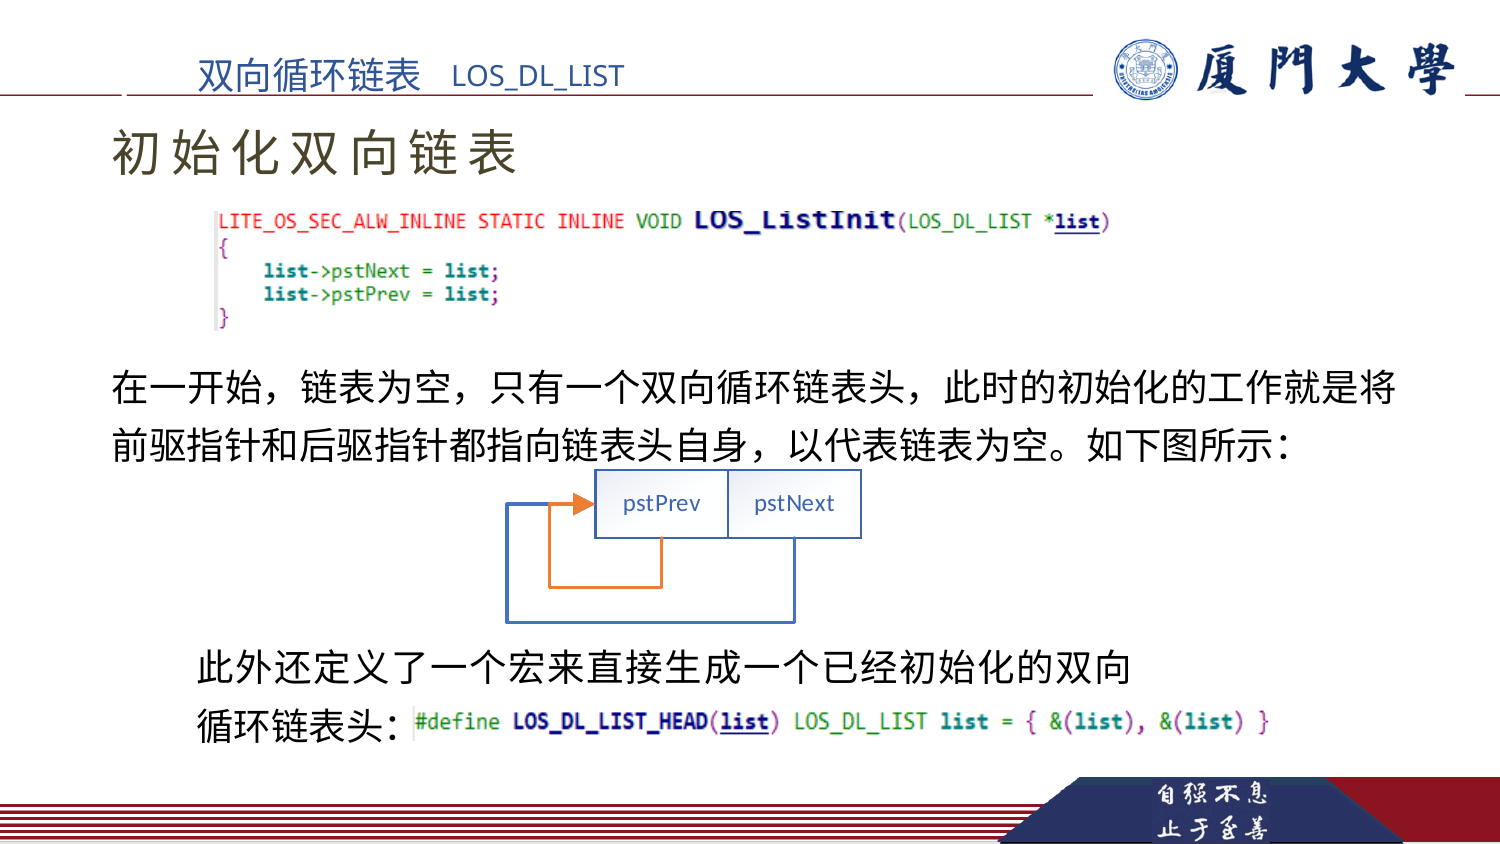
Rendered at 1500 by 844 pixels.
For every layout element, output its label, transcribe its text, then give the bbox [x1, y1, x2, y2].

text_box LOS_DL_LIST [440, 51, 636, 98]
text_box 初始化双向链表 [100, 115, 708, 187]
text_box 在一开始，链表为空，只有一个双向循环链表头，此时的初始化的工作就是将前驱指针和后驱指针都指向链表头自身，以代表链表为空。如下图所示： [100, 345, 1409, 474]
text_box 此外还定义了一个宏来直接生成一个已经初始化的双向循环链表头： [185, 625, 1145, 754]
text_box 1 [92, 31, 156, 117]
picture [0, 0, 1500, 844]
text_box 双向循环链表 [186, 46, 434, 103]
